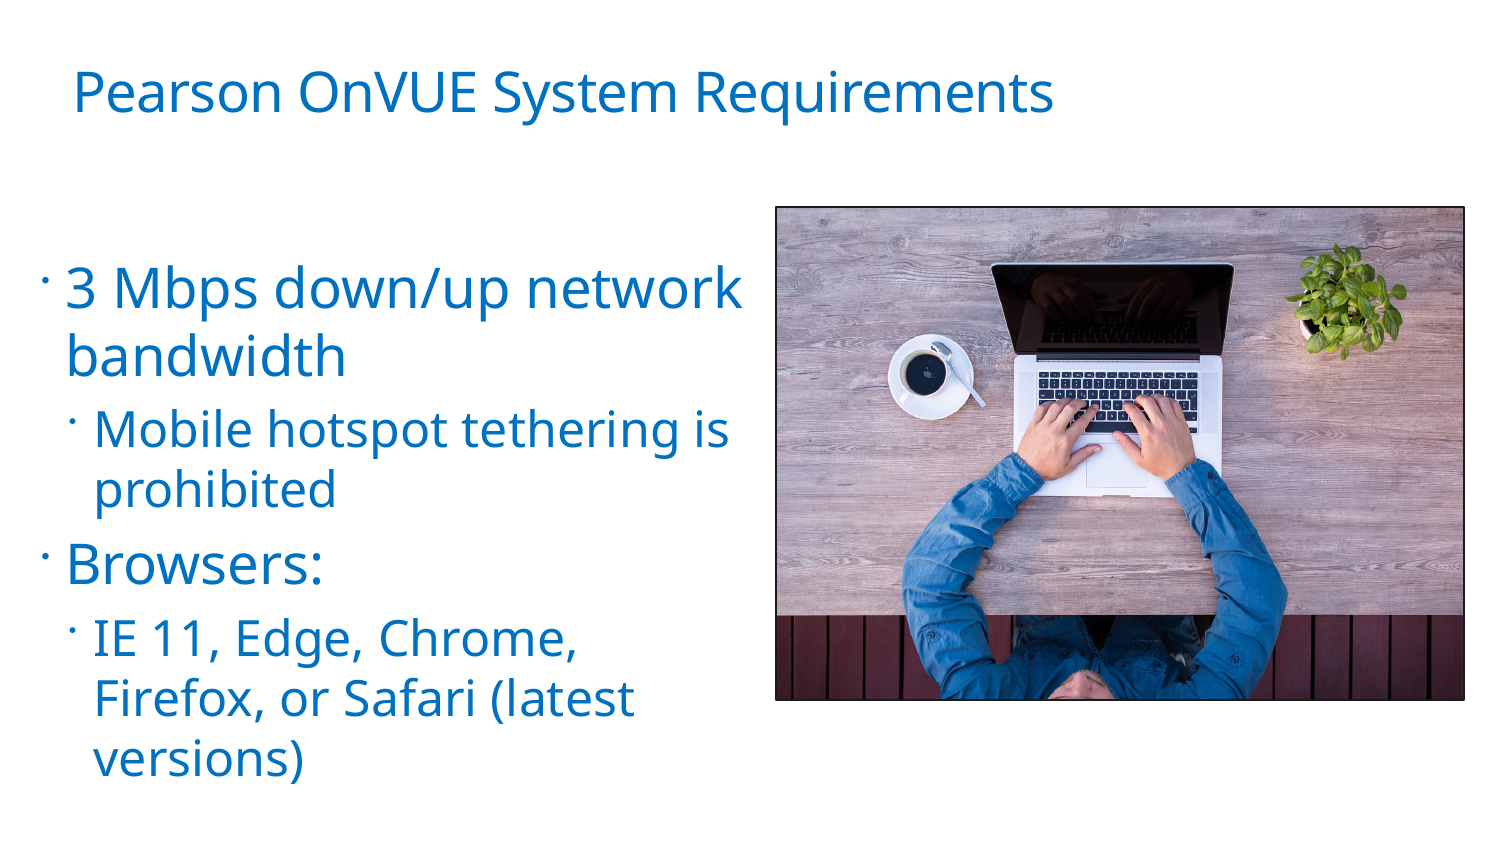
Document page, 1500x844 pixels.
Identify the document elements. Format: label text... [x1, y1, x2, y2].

list 3 Mbps down/up network bandwidth Mobile hotspot tethering is prohibited Browsers: IE 11, Edge, Chrome, Firefox, or Safari (latest versions) [37, 252, 755, 799]
title Pearson OnVUE System Requirements [72, 56, 1428, 125]
picture [777, 207, 1464, 699]
